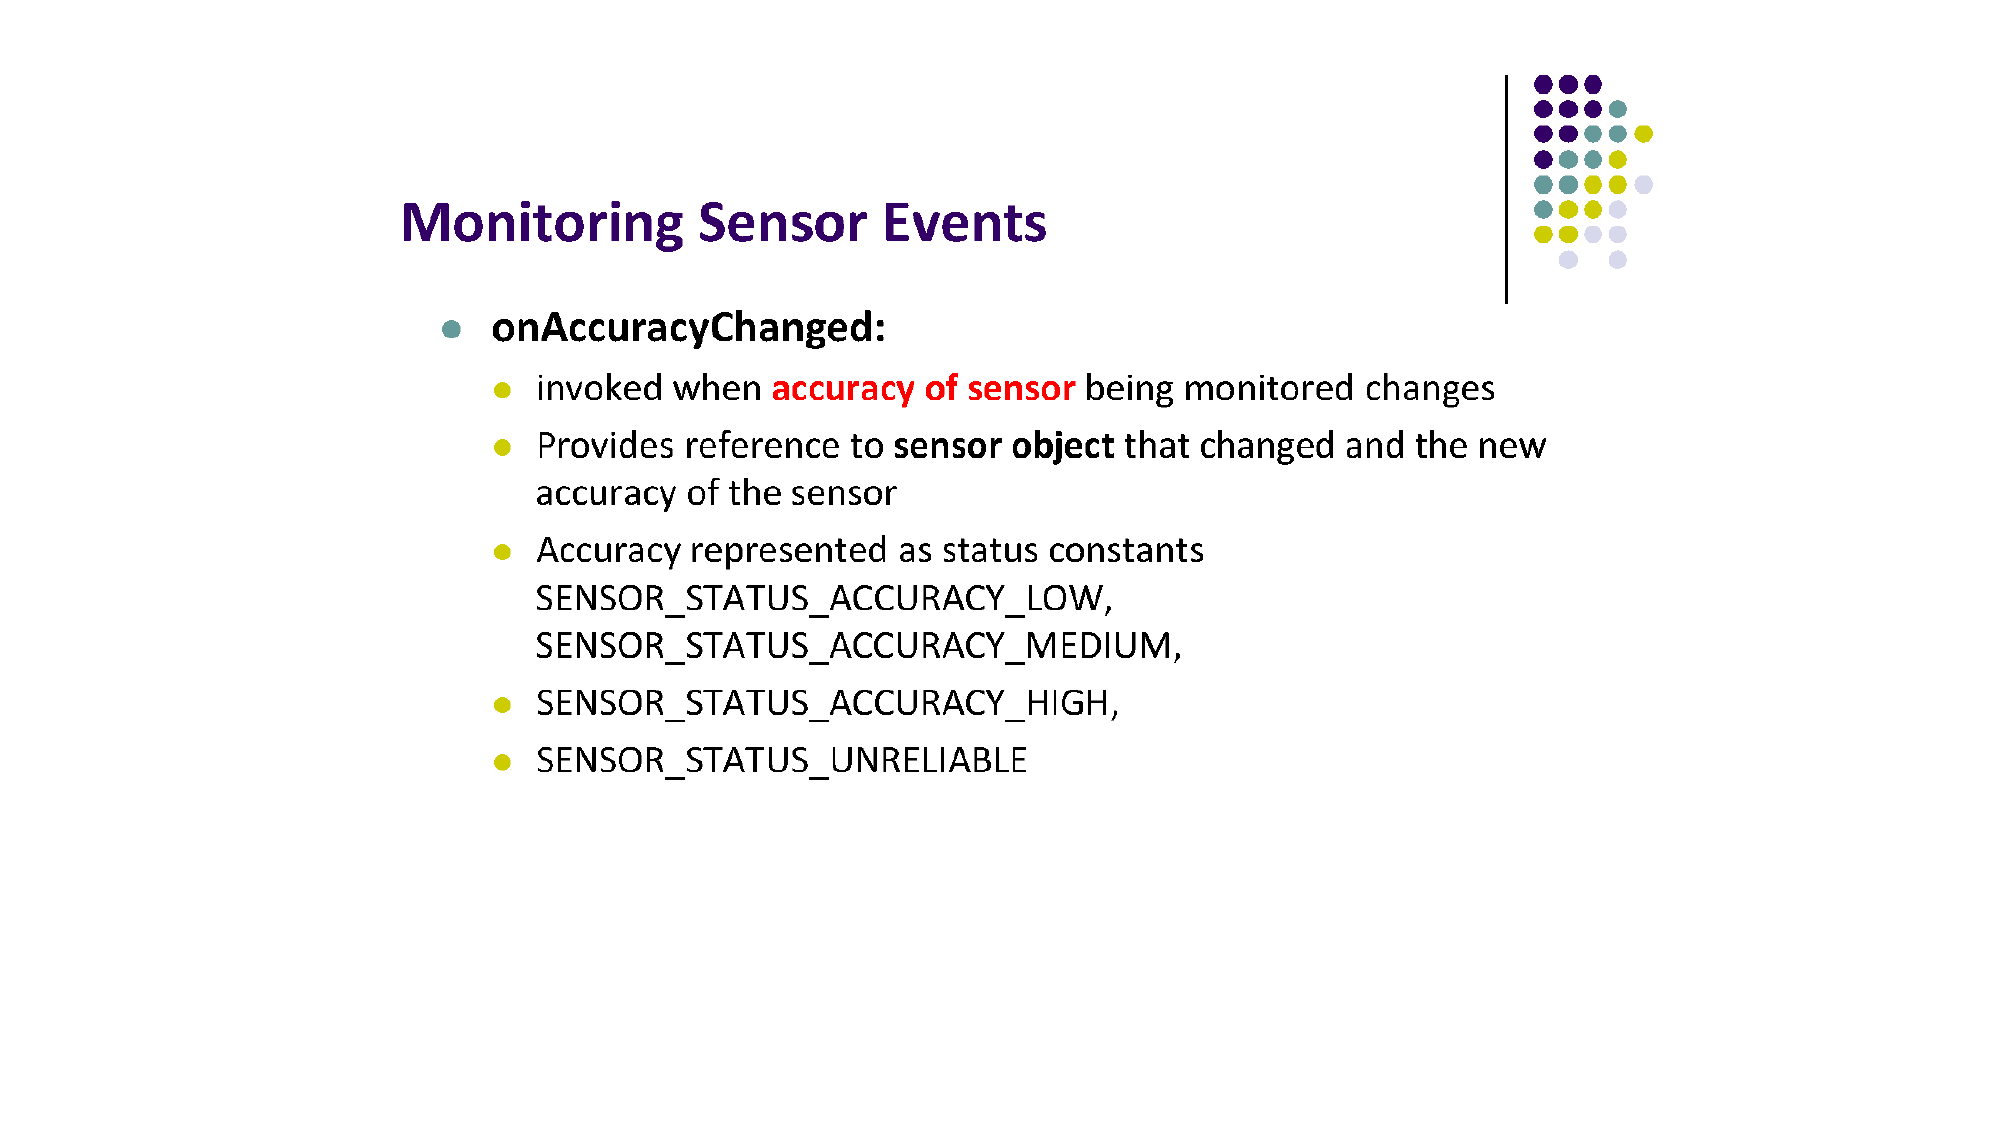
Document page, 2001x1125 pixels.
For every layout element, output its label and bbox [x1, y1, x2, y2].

picture [249, 0, 1750, 1125]
